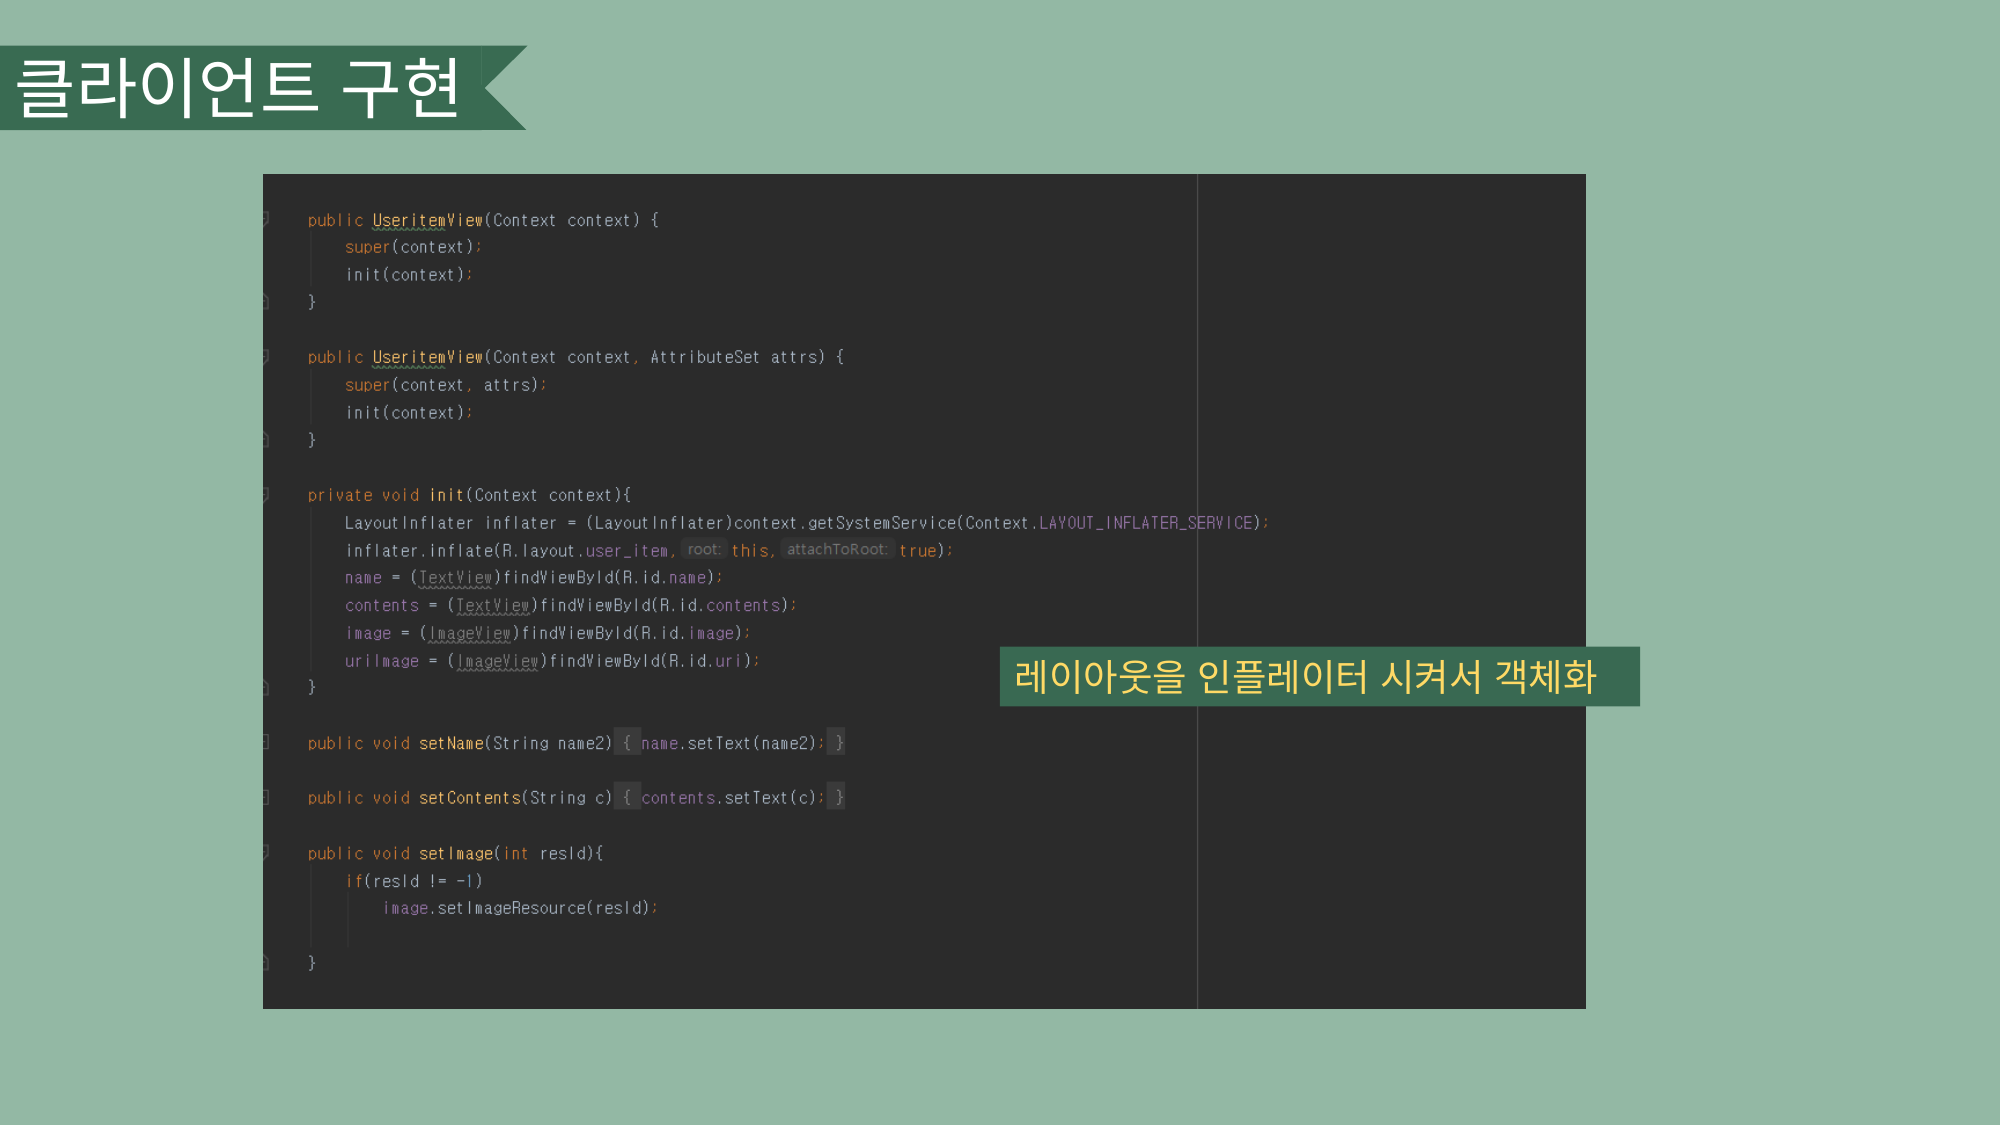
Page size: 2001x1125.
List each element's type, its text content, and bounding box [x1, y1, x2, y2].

text_box 레이아웃을 인플레이터 시켜서 객체화 [1586, 646, 1641, 707]
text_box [0, 39, 575, 136]
picture [262, 174, 1586, 1009]
